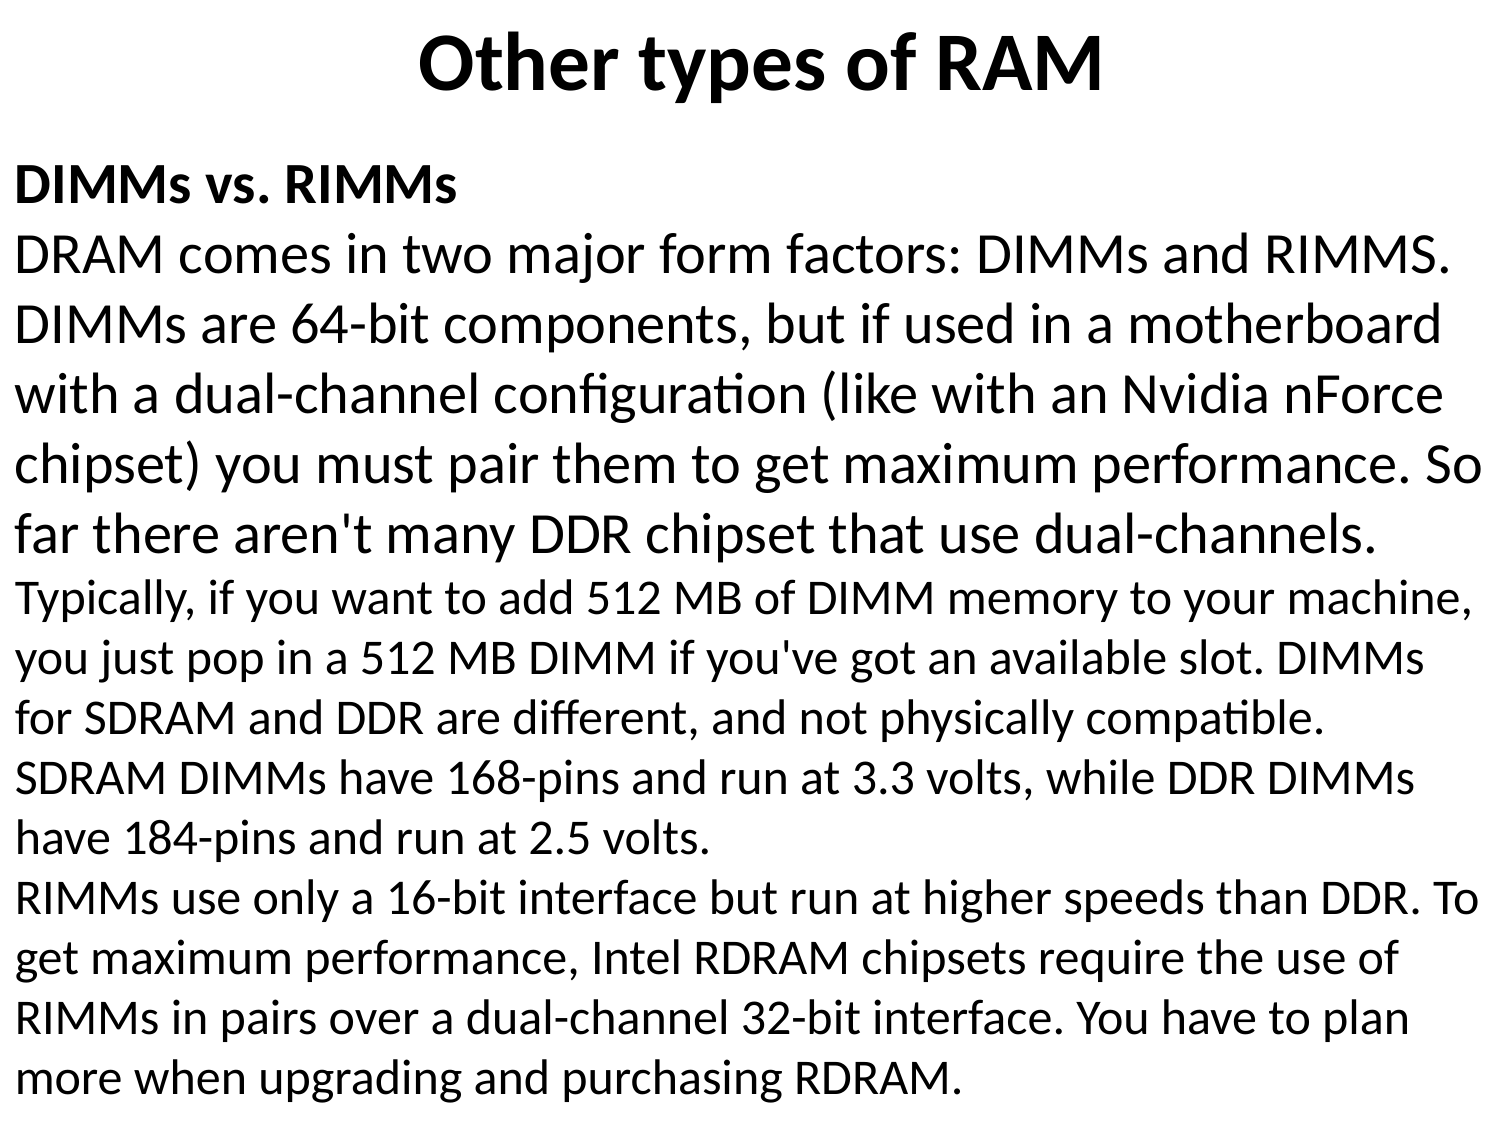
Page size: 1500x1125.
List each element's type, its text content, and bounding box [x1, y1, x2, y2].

text_box Other types of RAM [404, 0, 1121, 115]
text_box DIMMs vs. RIMMs DRAM comes in two major form factors: DIMMs and RIMMS. DIMMs are 64-bit components, but if used in a motherboard with a dual-channel configuration (like with an Nvidia nForce chipset) you must pair them to get maximum performance. So far there aren't many DDR chipset that use dual-channels. Typically, if you want to add 512 MB of DIMM memory to your machine, you just pop in a 512 MB DIMM if you've got an available slot. DIMMs for SDRAM and DDR are different, and not physically compatible. SDRAM DIMMs have 168-pins and run at 3.3 volts, while DDR DIMMs have 184-pins and run at 2.5 volts. RIMMs use only a 16-bit interface but run at higher speeds than DDR. To get maximum performance, Intel RDRAM chipsets require the use of RIMMs in pairs over a dual-channel 32-bit interface. You have to plan more when upgrading and purchasing RDRAM. [0, 137, 1500, 1113]
